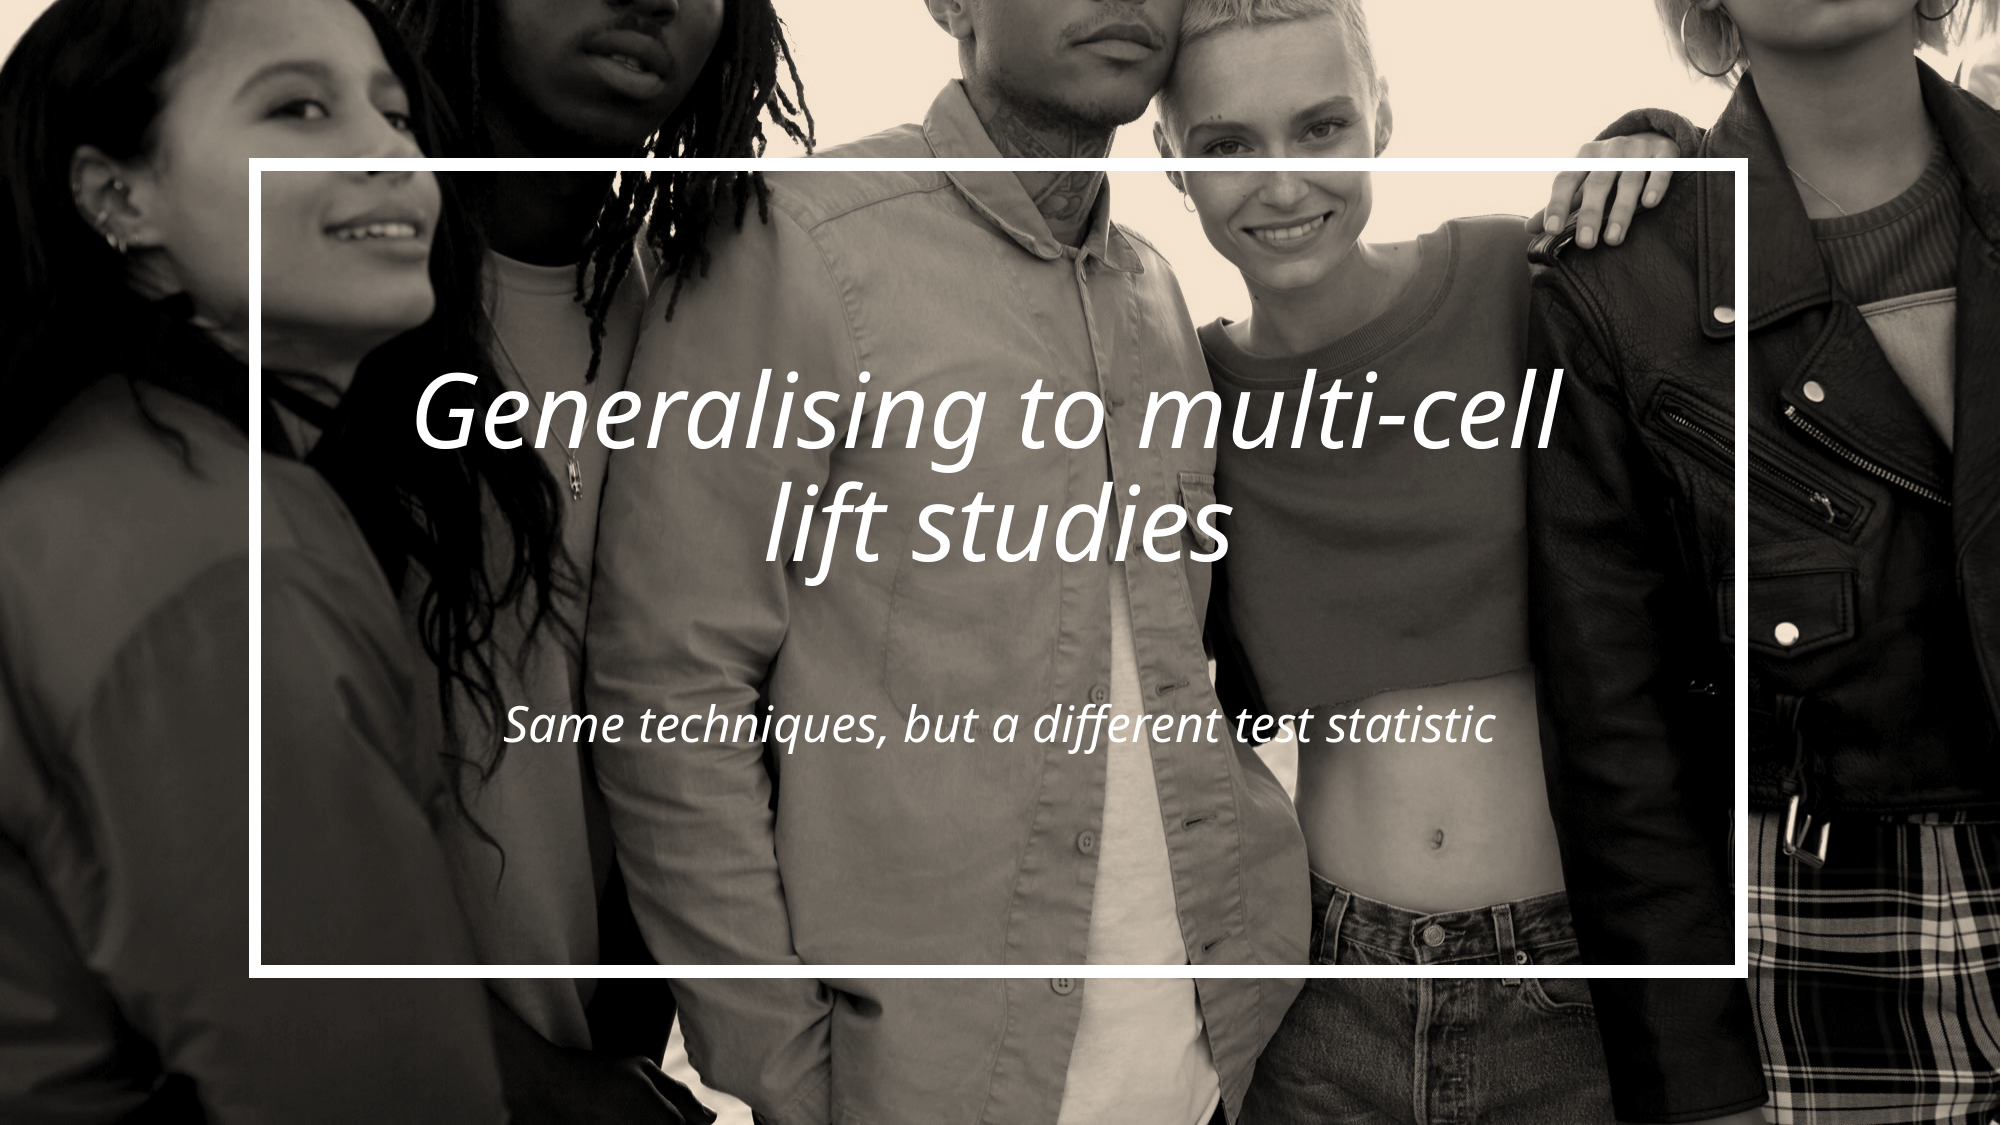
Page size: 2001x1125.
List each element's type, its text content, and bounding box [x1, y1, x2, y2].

list Same techniques, but a different test statistic [363, 692, 1637, 766]
text_box [254, 163, 1742, 972]
title Generalising to multi-cell lift studies [289, 351, 1711, 621]
